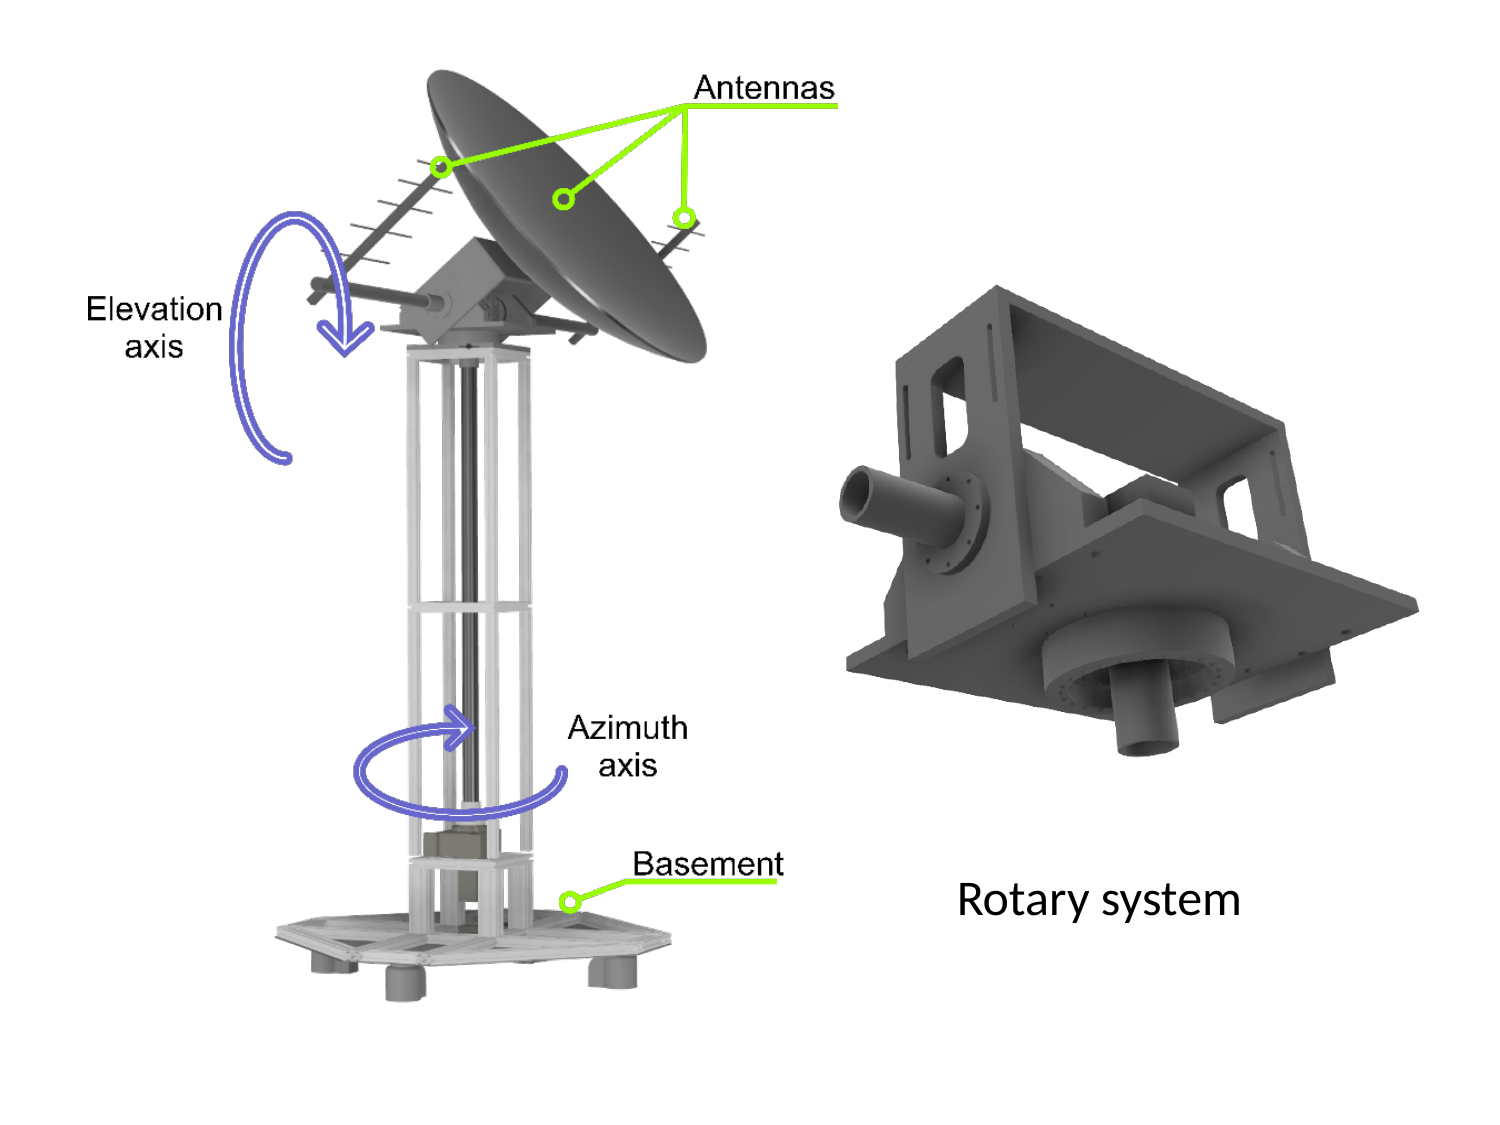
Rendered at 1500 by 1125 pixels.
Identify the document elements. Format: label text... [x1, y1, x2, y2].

text_box Rotary system [942, 857, 1258, 933]
picture [88, 67, 1442, 1021]
